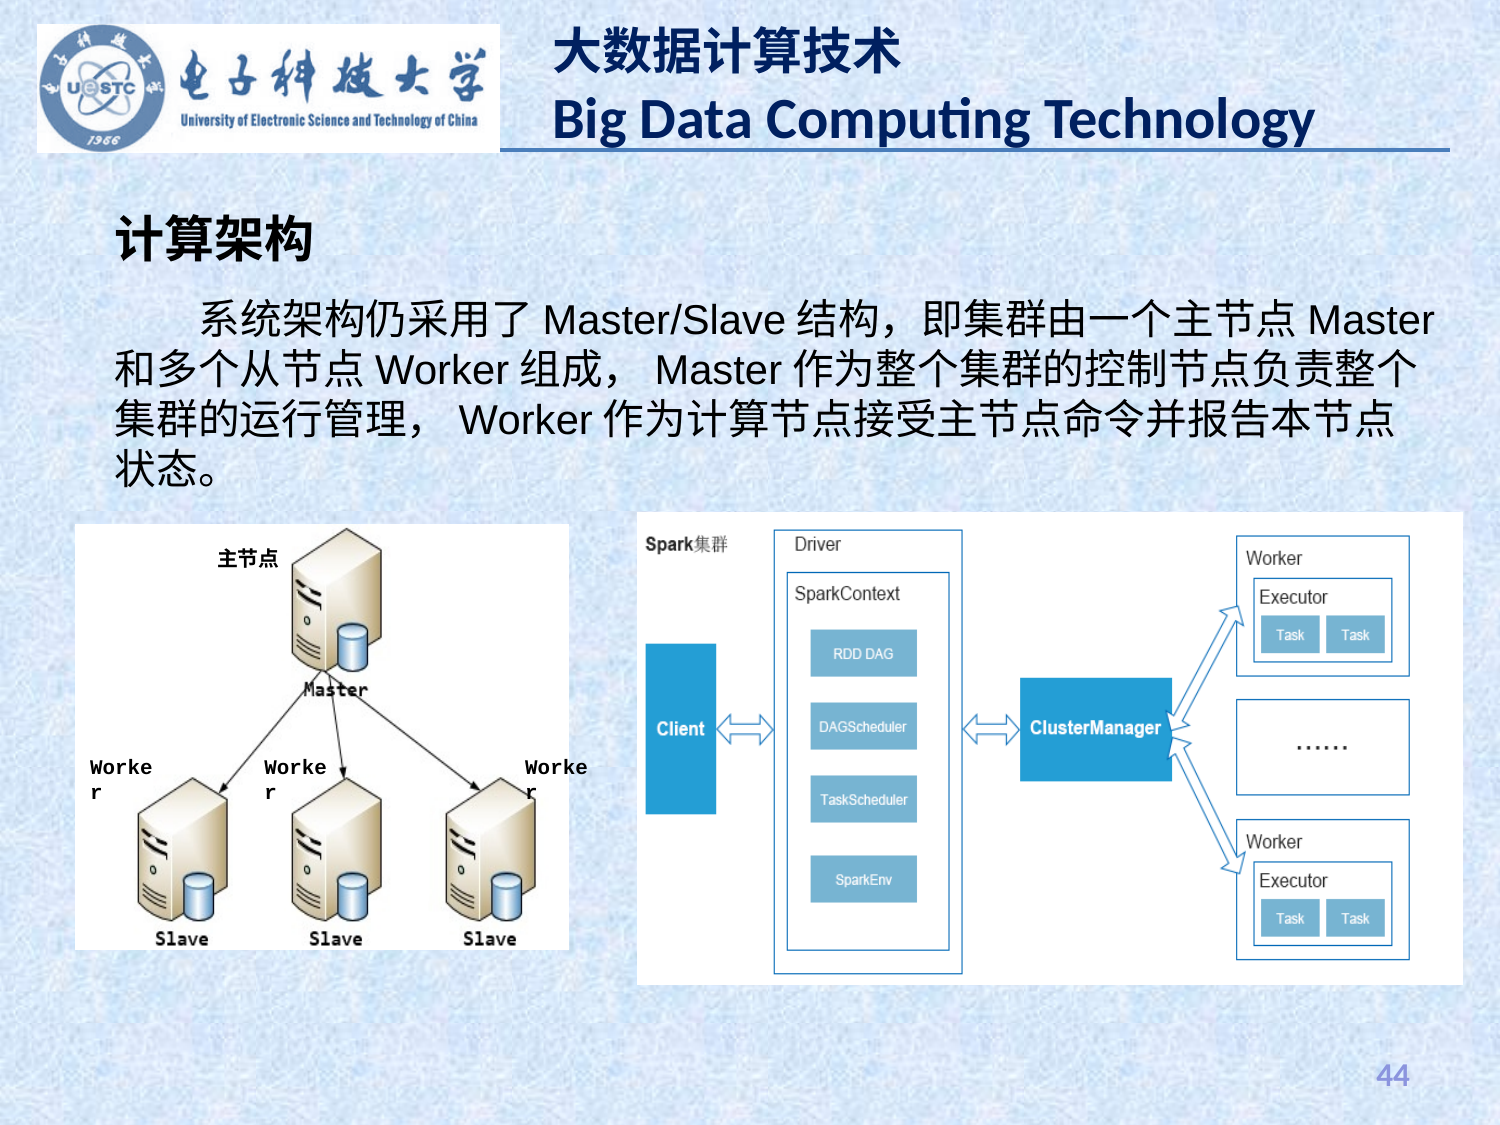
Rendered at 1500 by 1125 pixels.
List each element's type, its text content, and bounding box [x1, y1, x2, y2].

text_box 计算架构 系统架构仍采用了Master/Slave结构，即集群由一个主节点Master和多个从节点Worker组成，Master作为整个集群的控制节点负责整个集群的运行管理，Worker作为计算节点接受主节点命令并报告本节点状态。 [99, 200, 1450, 500]
text_box 大数据计算技术 Big Data Computing Technology [537, 12, 1450, 149]
slide_number 44 [1074, 1042, 1425, 1103]
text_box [74, 524, 613, 951]
picture [0, 0, 1500, 1125]
